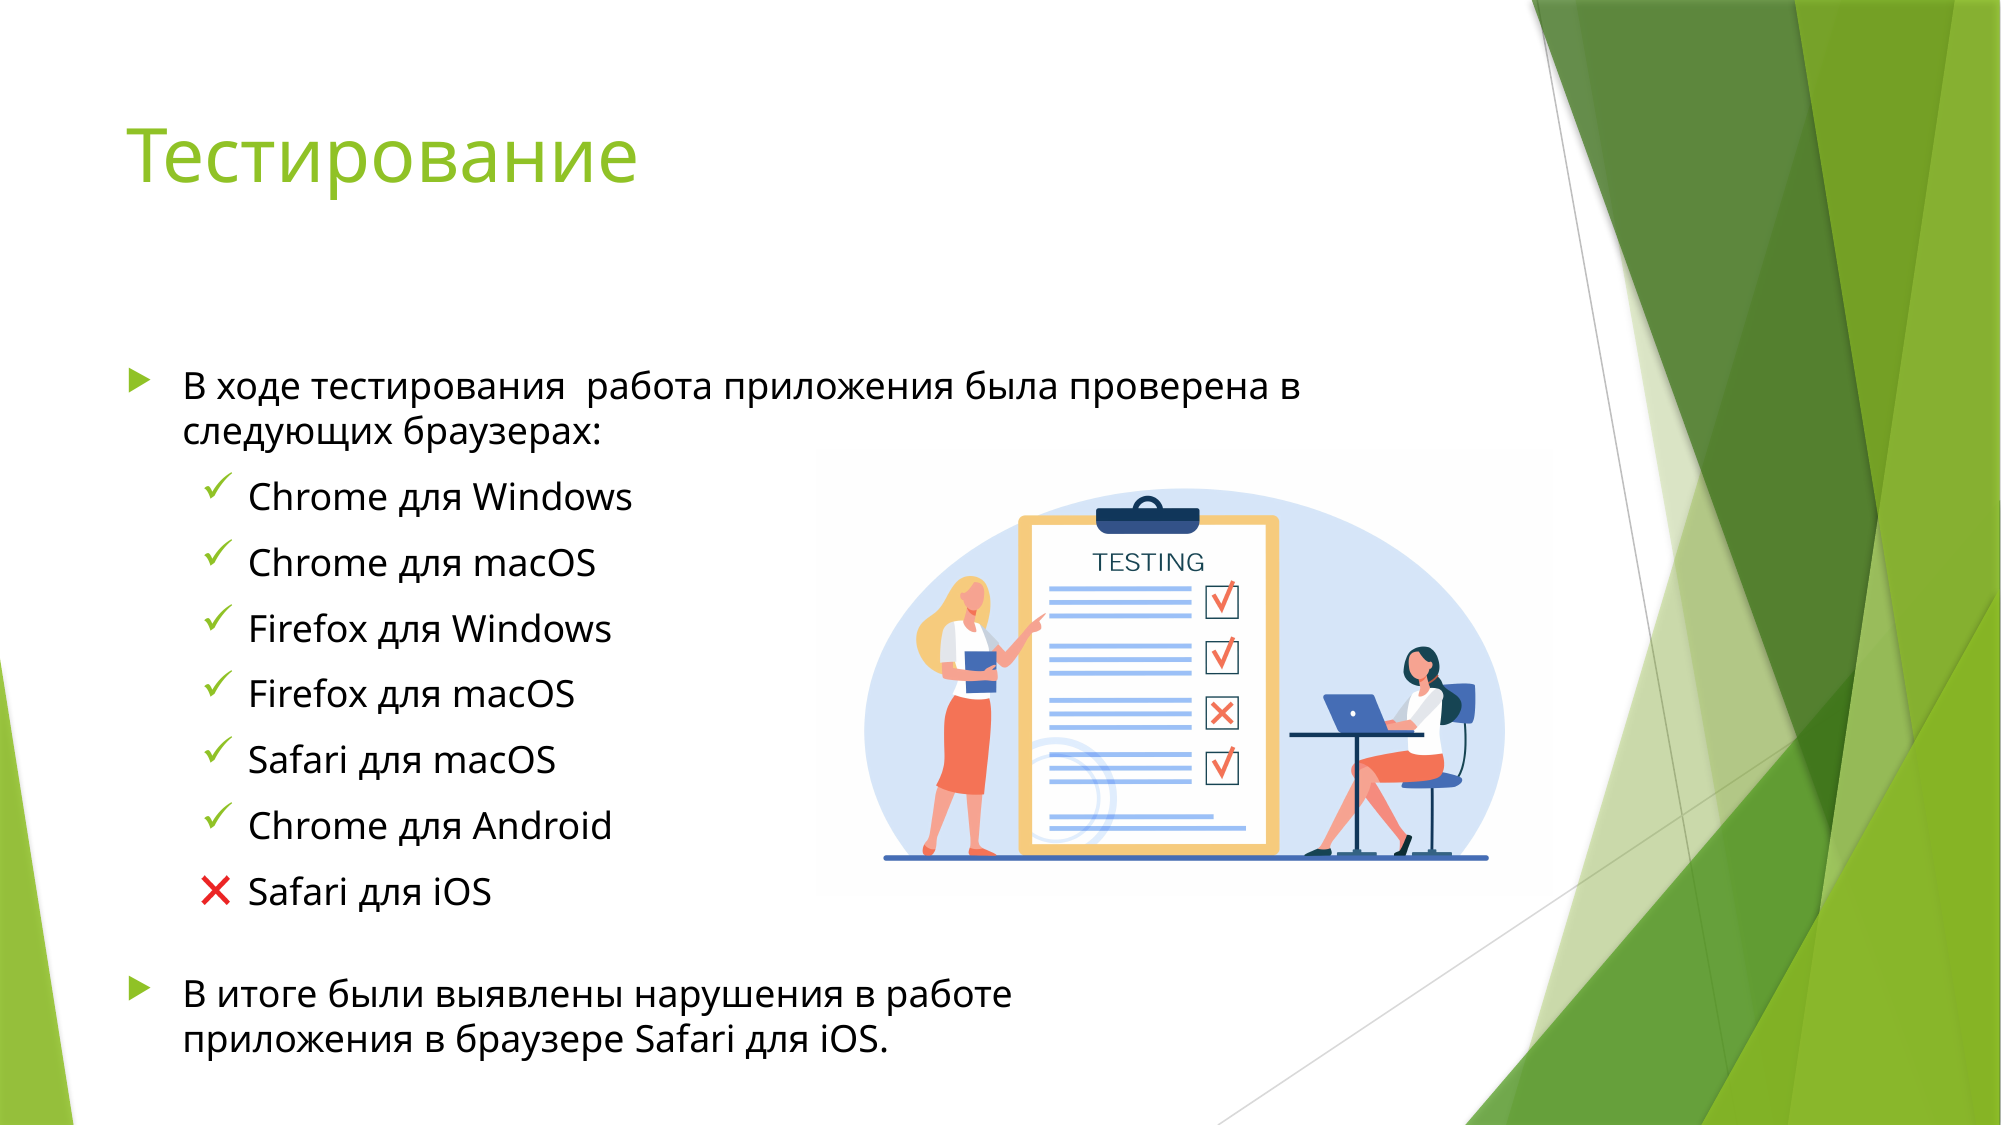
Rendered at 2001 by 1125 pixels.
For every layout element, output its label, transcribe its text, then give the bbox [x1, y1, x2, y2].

picture [201, 875, 230, 905]
title Тестирование [111, 99, 1522, 317]
text_box В итоге были выявлены нарушения в работе приложения в браузере Safari для iOS. [111, 962, 1196, 1088]
picture [815, 449, 1554, 897]
list В ходе тестирования работа приложения была проверена в следующих браузерах: Chrome для Windows Chrome для macOS Firefox для Windows Firefox для macOS Safari для macOS Chrome для Android Safari для iOS [111, 354, 1522, 992]
